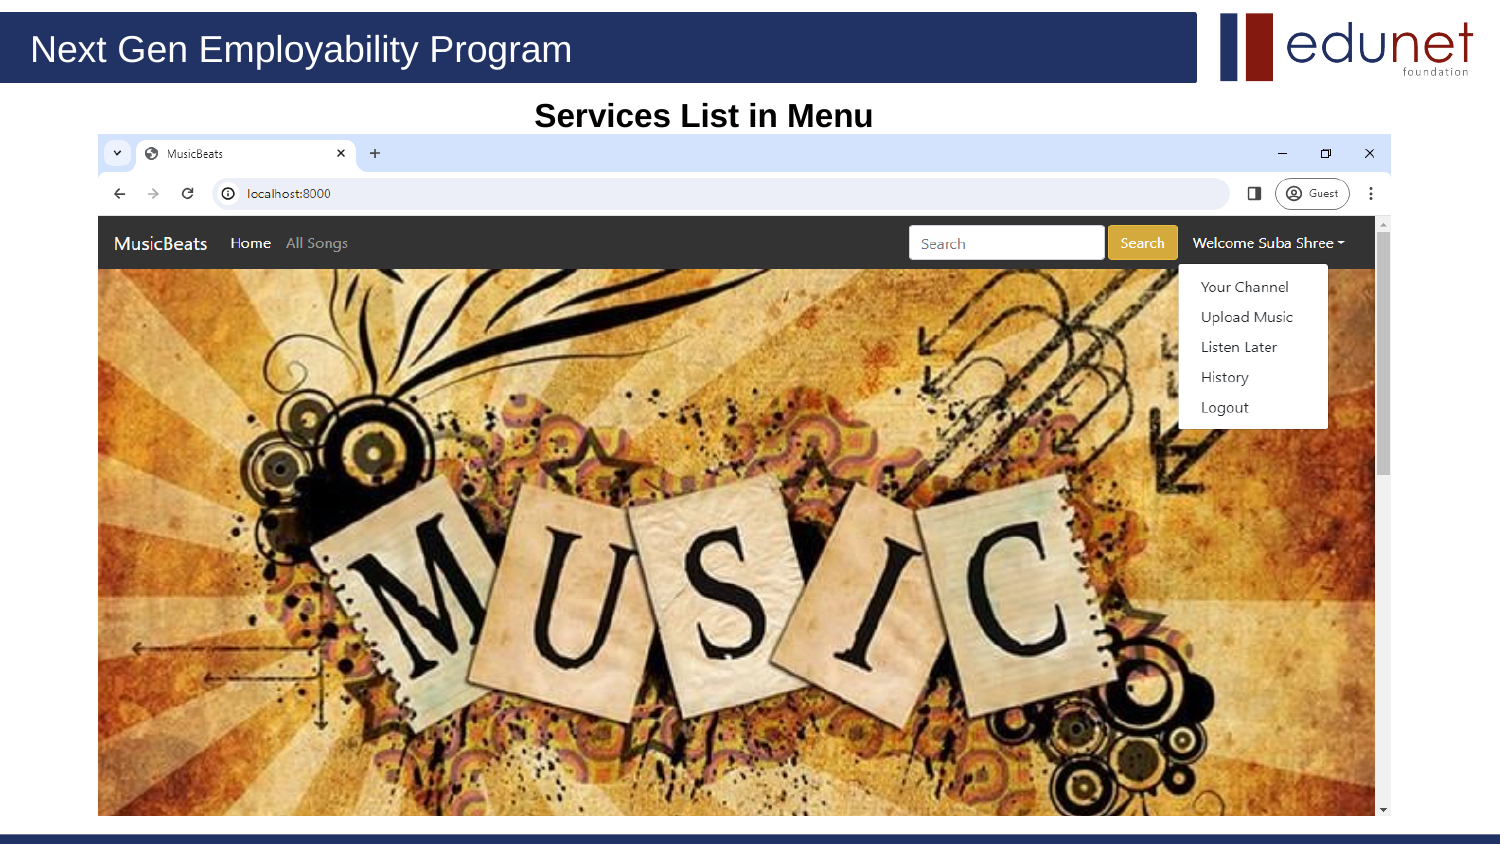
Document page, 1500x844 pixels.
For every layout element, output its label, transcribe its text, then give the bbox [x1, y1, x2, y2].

picture [98, 134, 1392, 816]
picture [1279, 14, 1482, 83]
title Services List in Menu [62, 59, 1356, 169]
